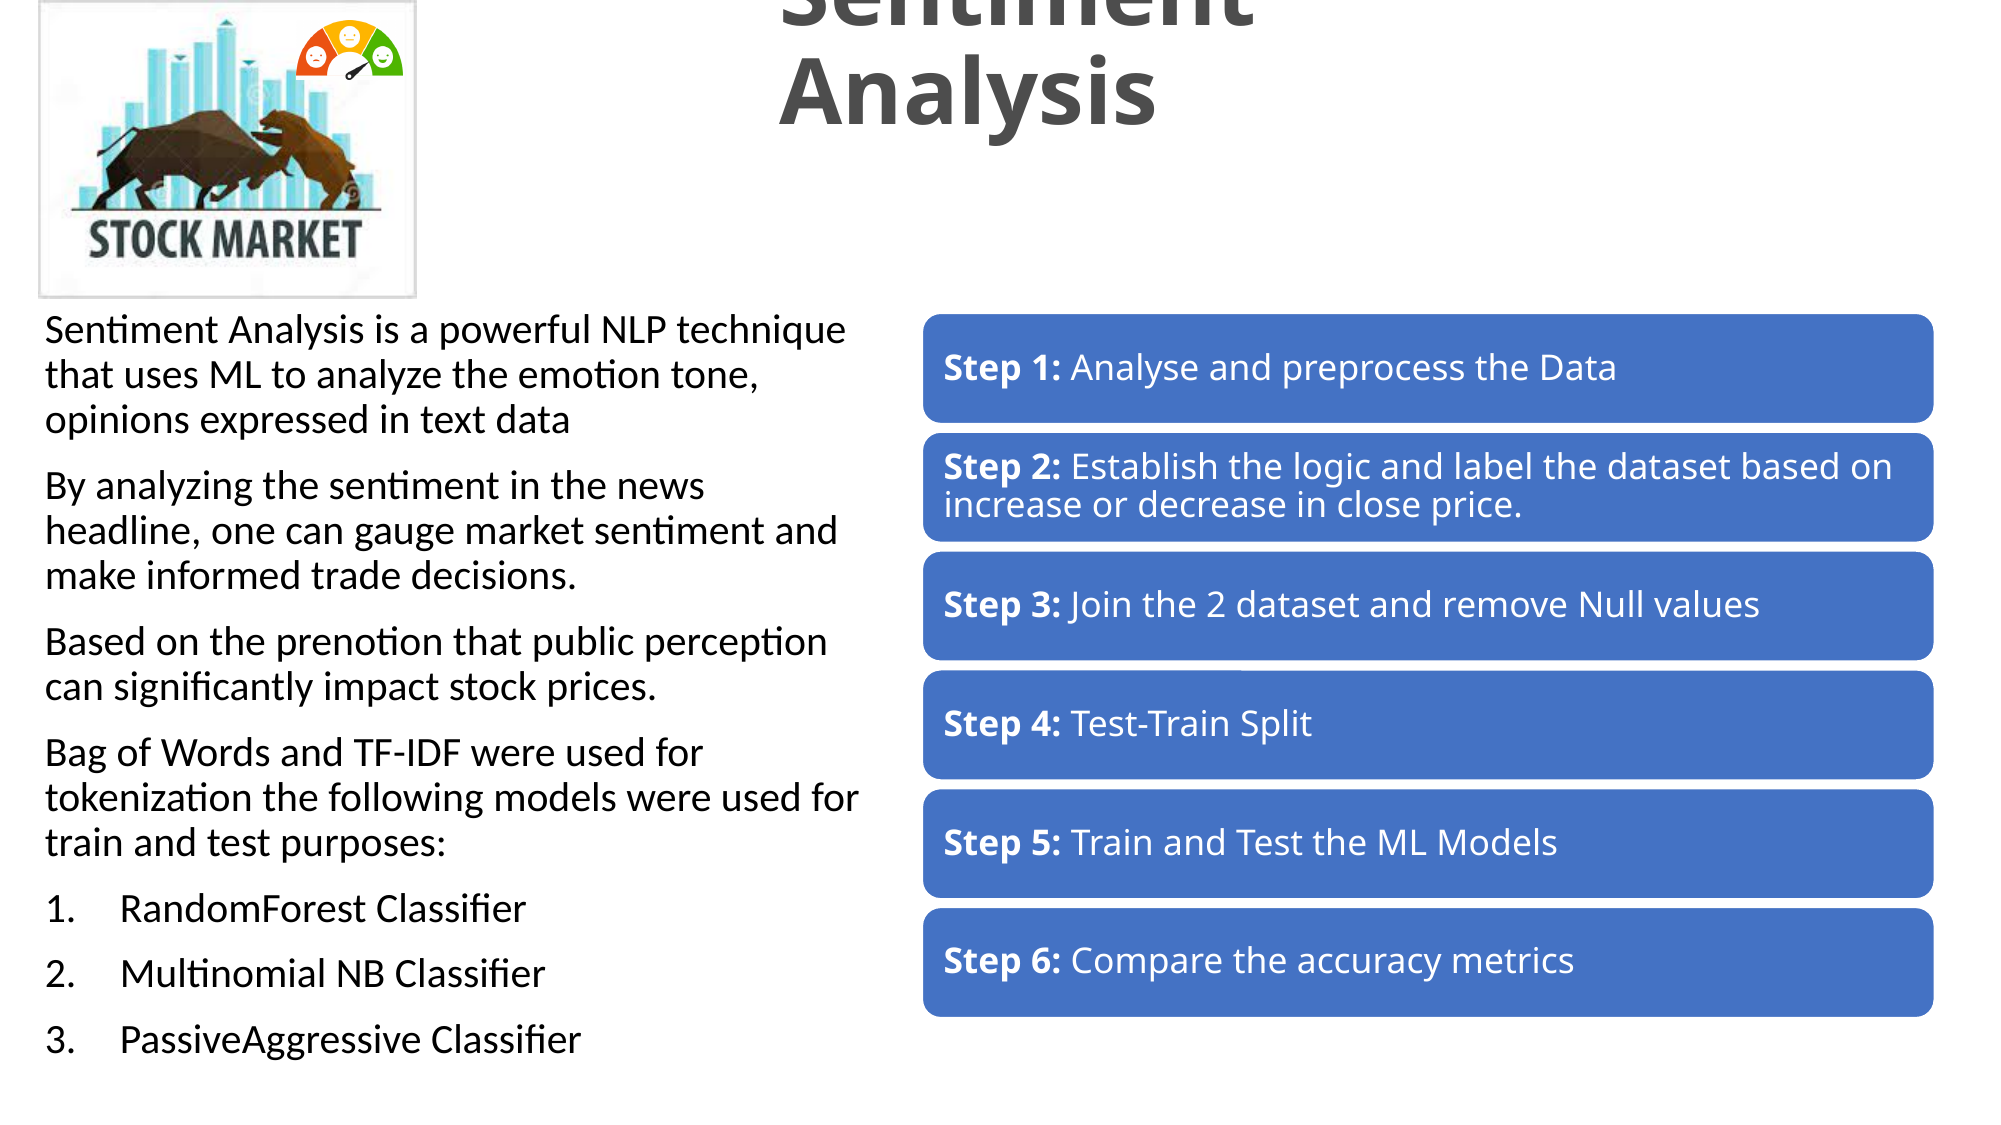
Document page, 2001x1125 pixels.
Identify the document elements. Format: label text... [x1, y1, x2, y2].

picture [38, 0, 417, 299]
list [922, 299, 1935, 1031]
title Sentiment Analysis [764, 20, 1509, 215]
list Sentiment Analysis is a powerful NLP technique that uses ML to analyze the emotion tone, opinions expressed in text data By analyzing the sentiment in the news headline, one can gauge market sentiment and make informed trade decisions. Based on the prenotion that public perception can significantly impact stock prices. Bag of Words and TF-IDF were used for tokenization the following models were used for train and test purposes: RandomForest Classifier Multinomial NB Classifier PassiveAggressive Classifier [29, 300, 887, 1102]
